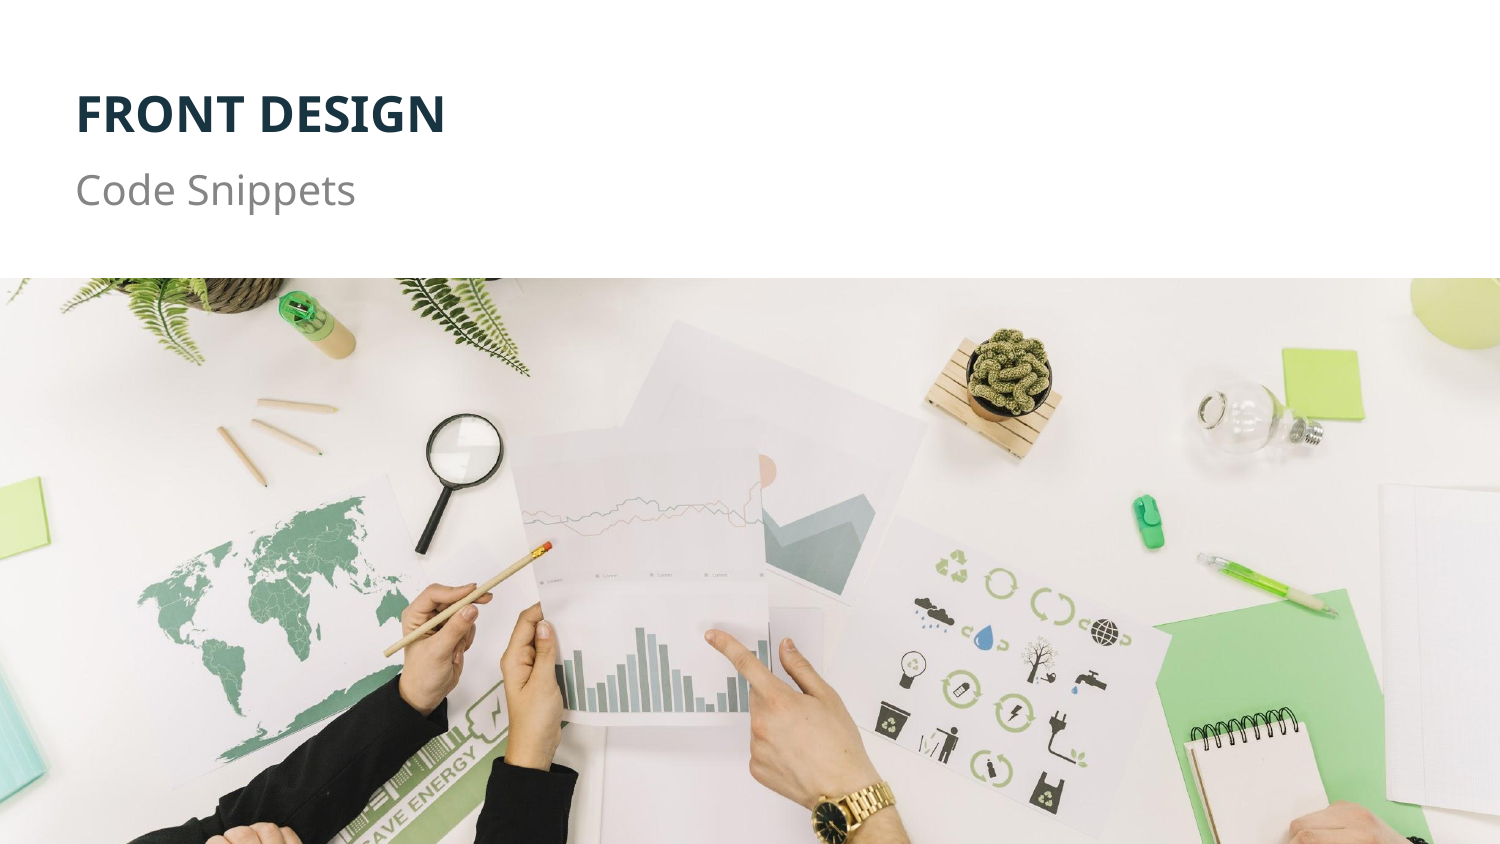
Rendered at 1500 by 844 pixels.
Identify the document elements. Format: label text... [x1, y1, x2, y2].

title Code Snippets [60, 149, 1300, 244]
picture [0, 277, 1500, 844]
title FRONT DESIGN [60, 67, 1489, 162]
